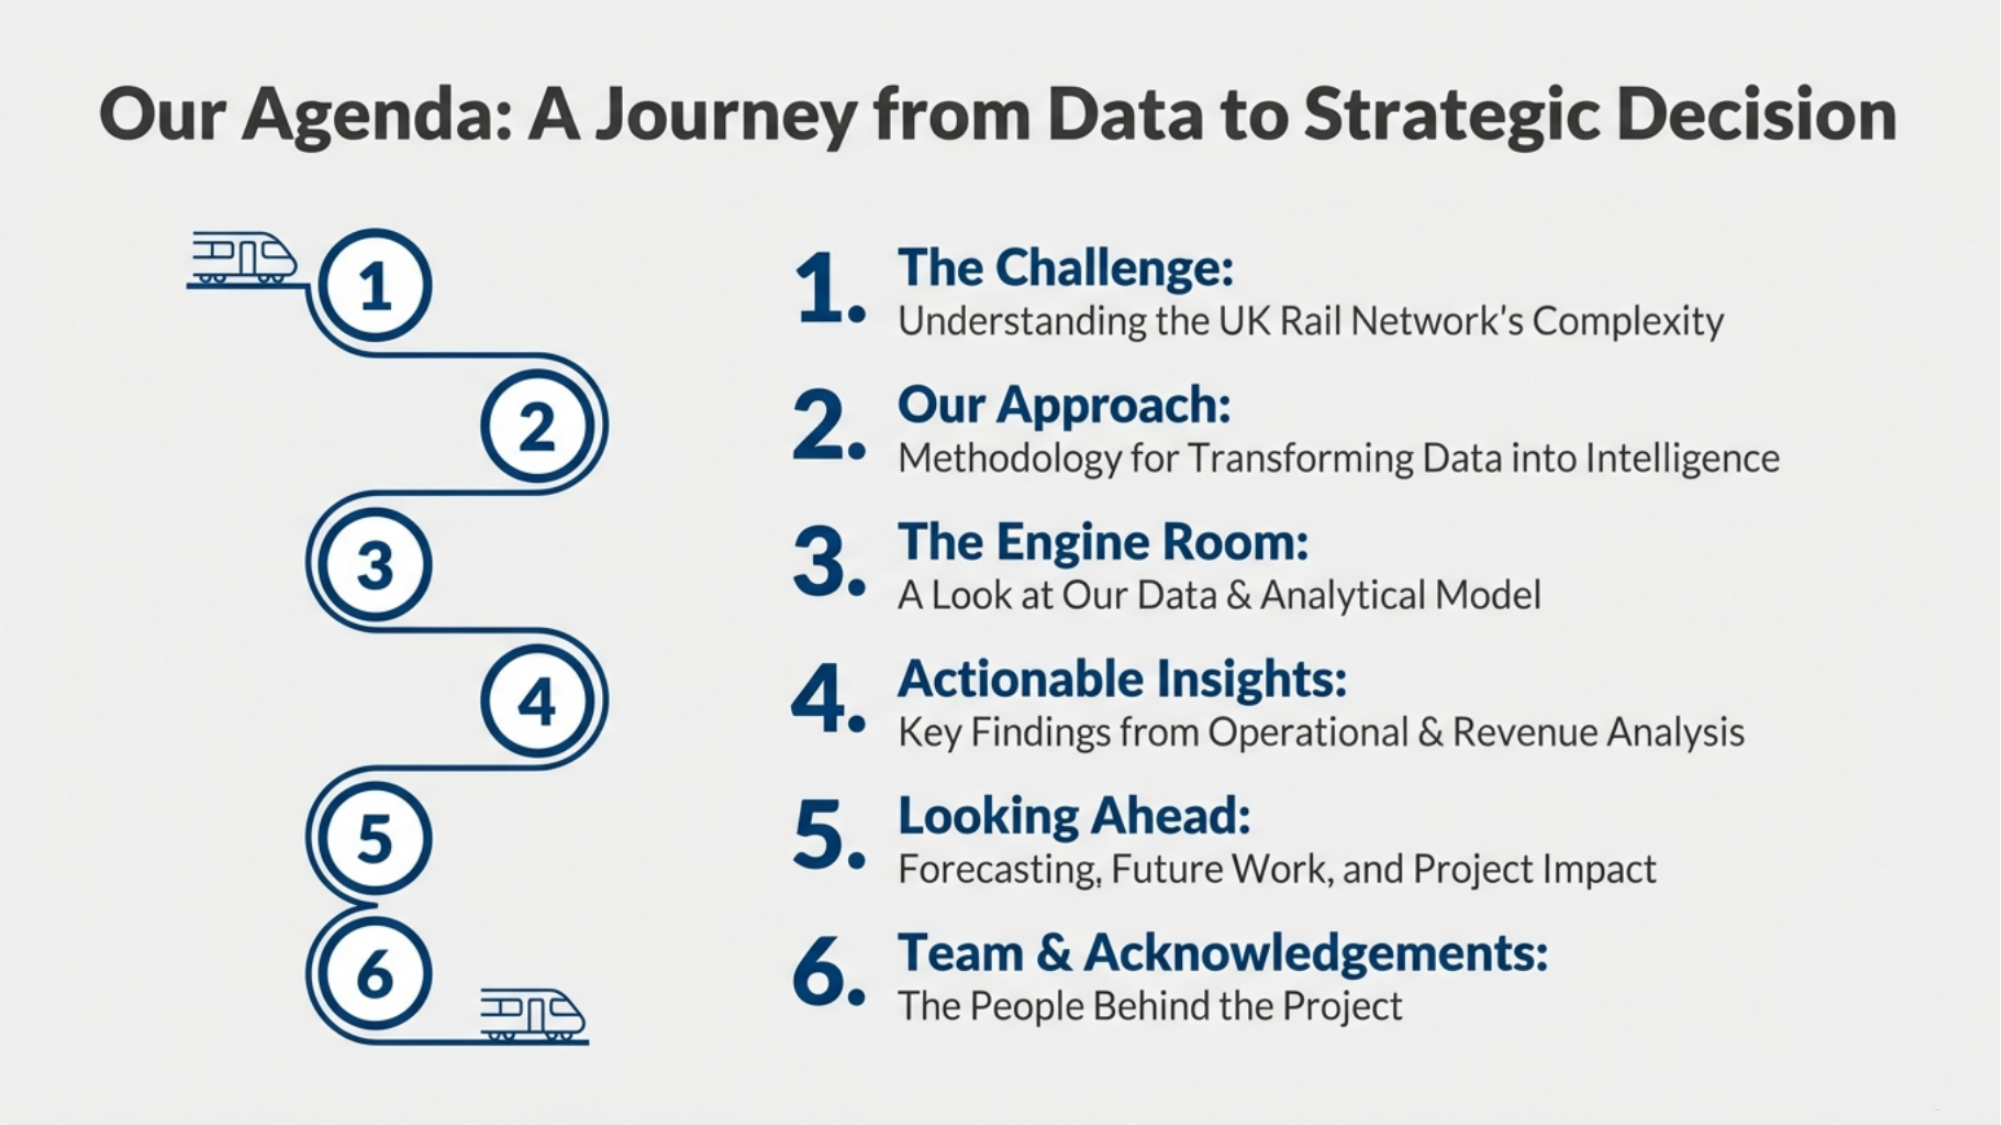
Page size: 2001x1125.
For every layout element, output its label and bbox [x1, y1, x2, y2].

list [0, 0, 2000, 1125]
